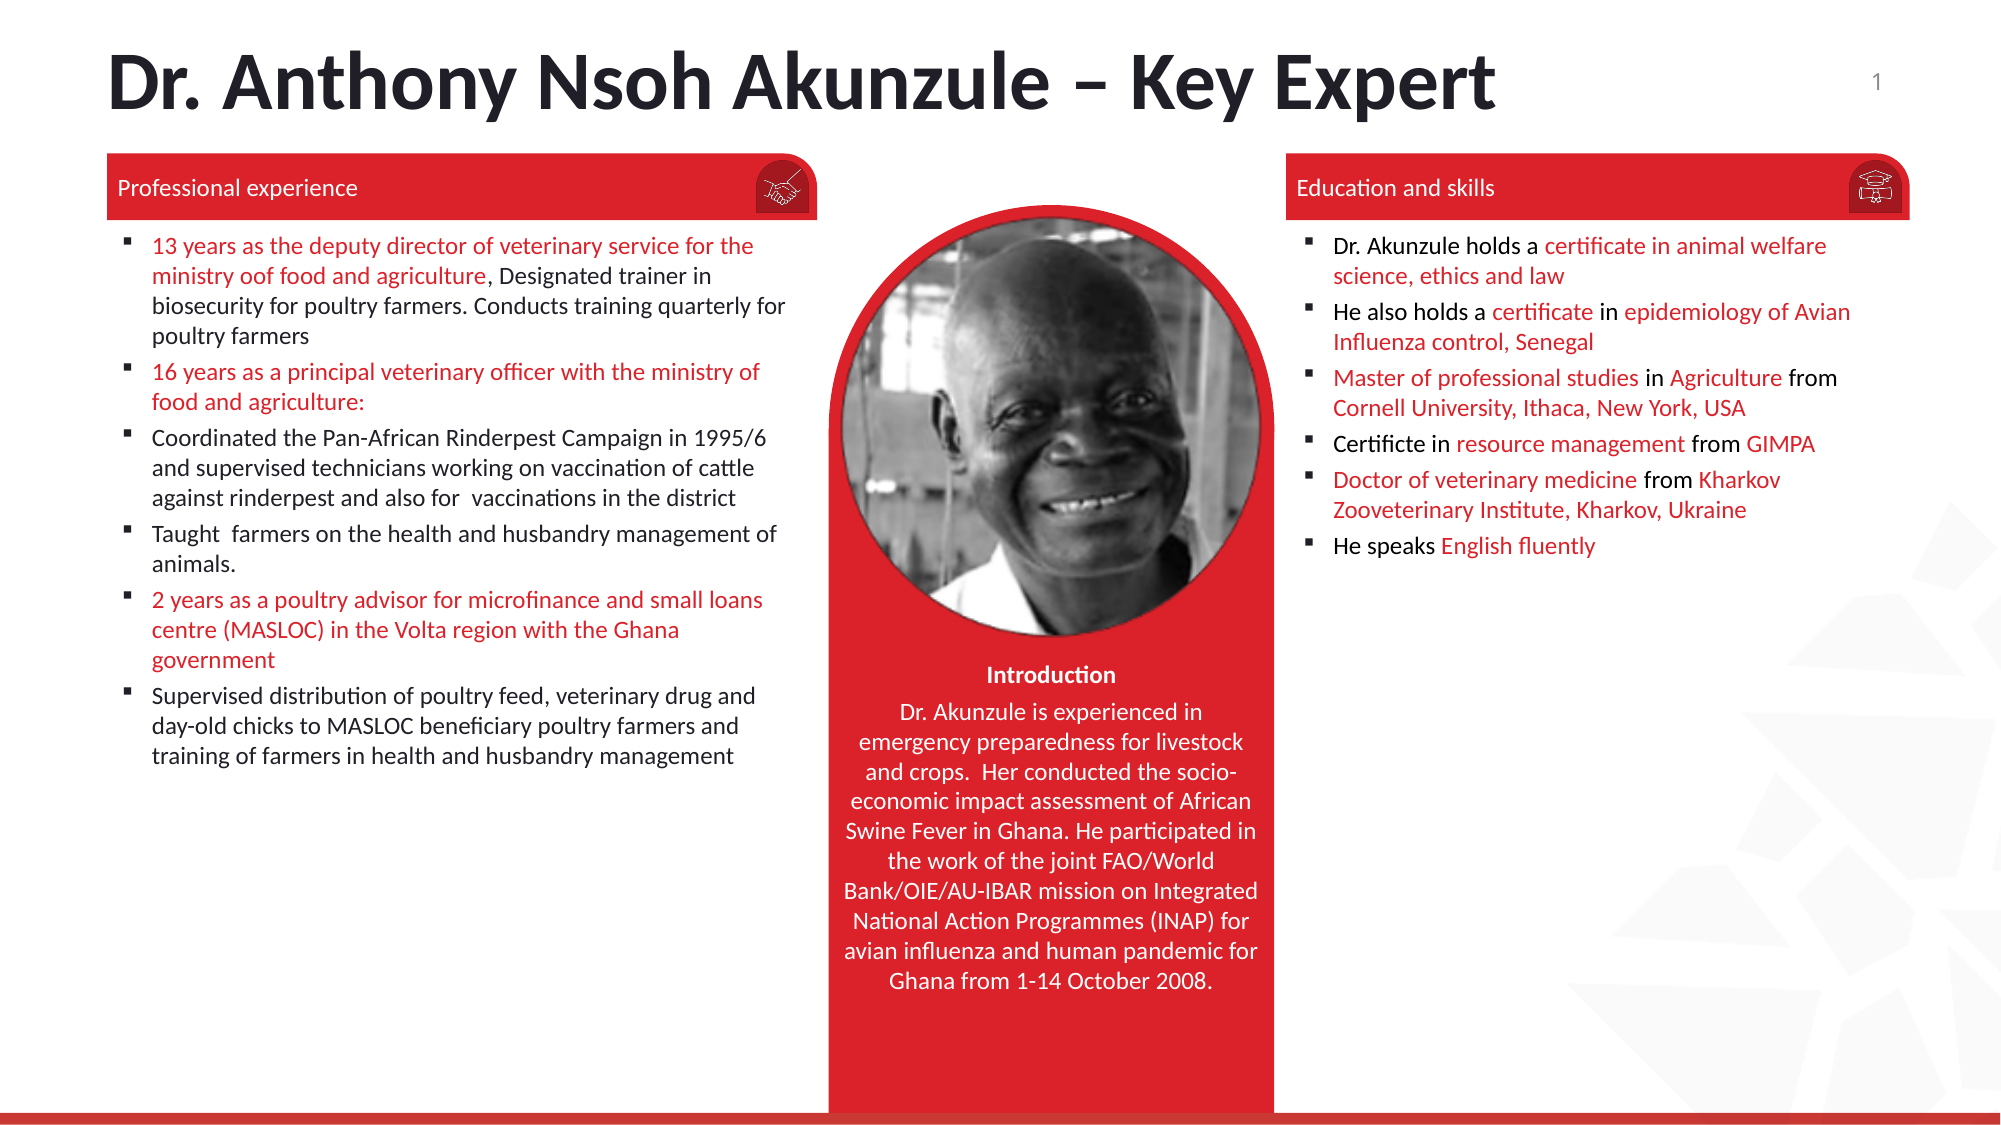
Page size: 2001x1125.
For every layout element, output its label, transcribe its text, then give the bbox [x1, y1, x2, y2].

text_box Dr. Akunzule holds a certificate in animal welfare science, ethics and law He also holds a certificate in epidemiology of Avian Influenza control, Senegal Master of professional studies in Agriculture from Cornell University, Ithaca, New York, USA Certificte in resource management from GIMPA Doctor of veterinary medicine from Kharkov Zooveterinary Institute, Kharkov, Ukraine He speaks English fluently [1303, 229, 1893, 561]
title Dr. Anthony Nsoh Akunzule – Key Expert [107, 37, 1829, 129]
picture [839, 215, 1264, 640]
slide_number 1 [1845, 59, 1894, 106]
text_box 13 years as the deputy director of veterinary service for the ministry oof food and agriculture, Designated trainer in biosecurity for poultry farmers. Conducts training quarterly for poultry farmers 16 years as a principal veterinary officer with the ministry of food and agriculture: Coordinated the Pan-African Rinderpest Campaign in 1995/6 and supervised technicians working on vaccination of cattle against rinderpest and also for vaccinations in the district Taught farmers on the health and husbandry management of animals. 2 years as a poultry advisor for microfinance and small loans centre (MASLOC) in the Volta region with the Ghana government Supervised distribution of poultry feed, veterinary drug and day-old chicks to MASLOC beneficiary poultry farmers and training of farmers in health and husbandry management [121, 229, 802, 770]
picture [1847, 158, 1904, 215]
picture [754, 158, 811, 215]
text_box Professional experience [107, 153, 818, 221]
text_box Introduction Dr. Akunzule is experienced in emergency preparedness for livestock and crops. Her conducted the socio-economic impact assessment of African Swine Fever in Ghana. He participated in the work of the joint FAO/World Bank/OIE/AU-IBAR mission on Integrated National Action Programmes (INAP) for avian influenza and human pandemic for Ghana from 1-14 October 2008. [843, 658, 1260, 995]
text_box Education and skills [1286, 153, 1910, 221]
